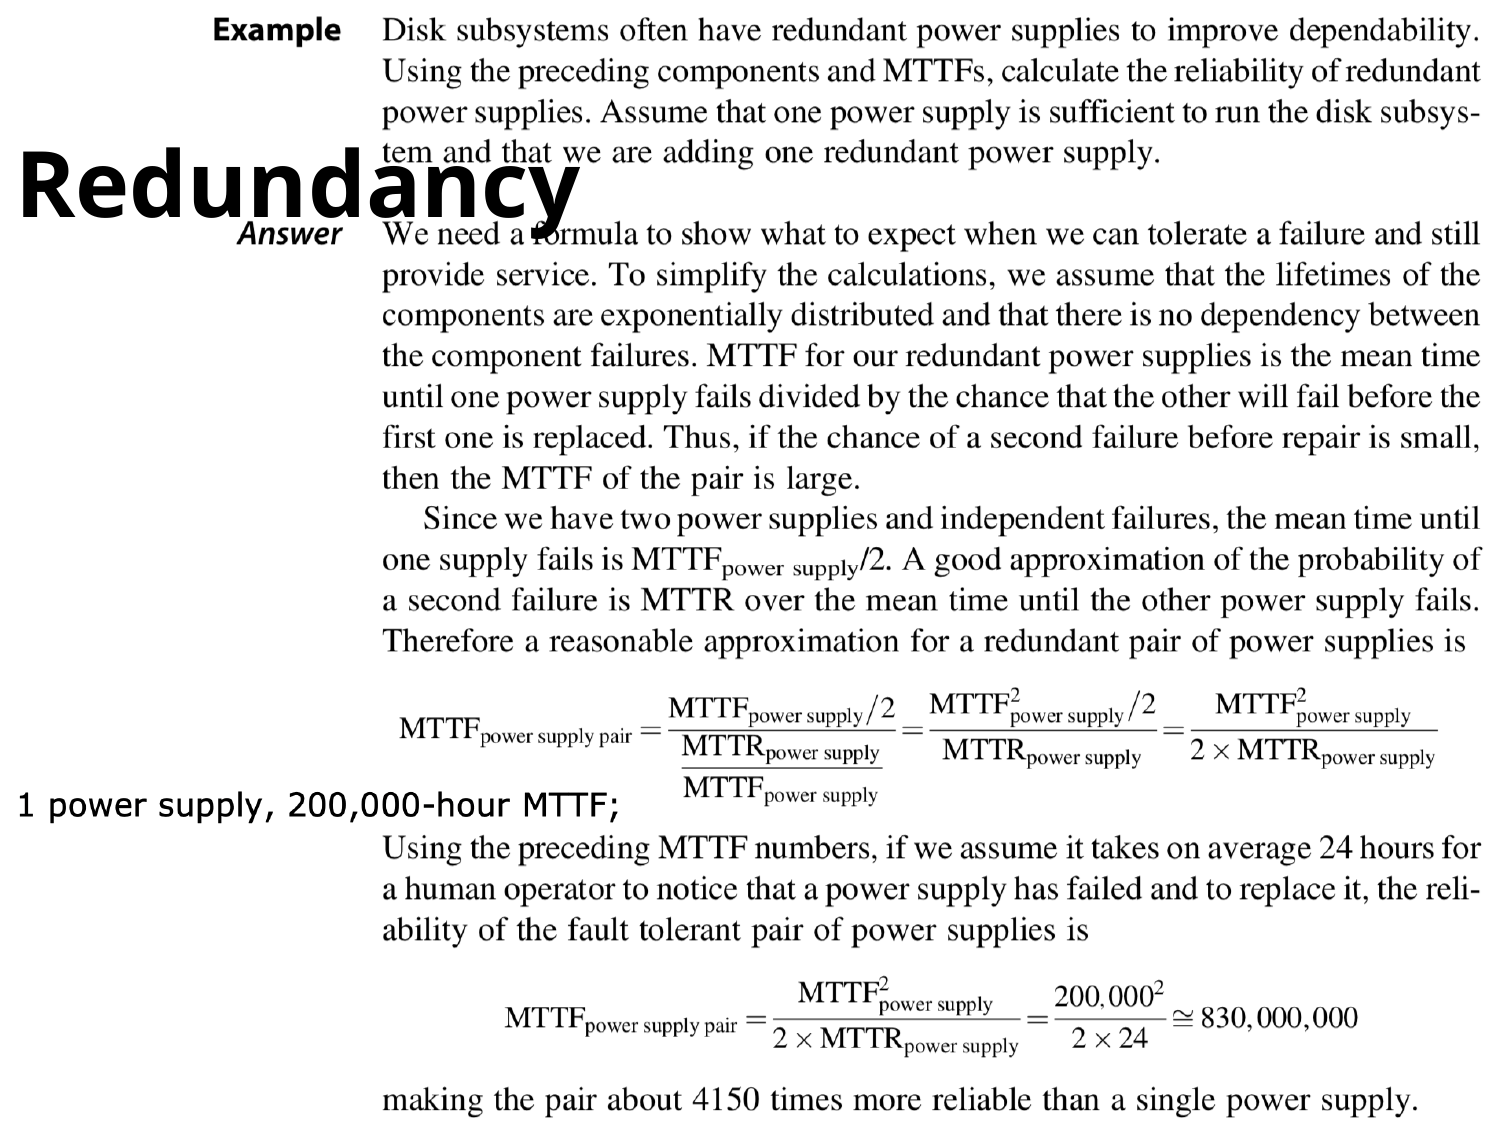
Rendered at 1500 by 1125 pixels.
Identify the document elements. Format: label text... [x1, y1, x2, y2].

title Redundancy [0, 87, 195, 275]
picture [12, 0, 1500, 1125]
